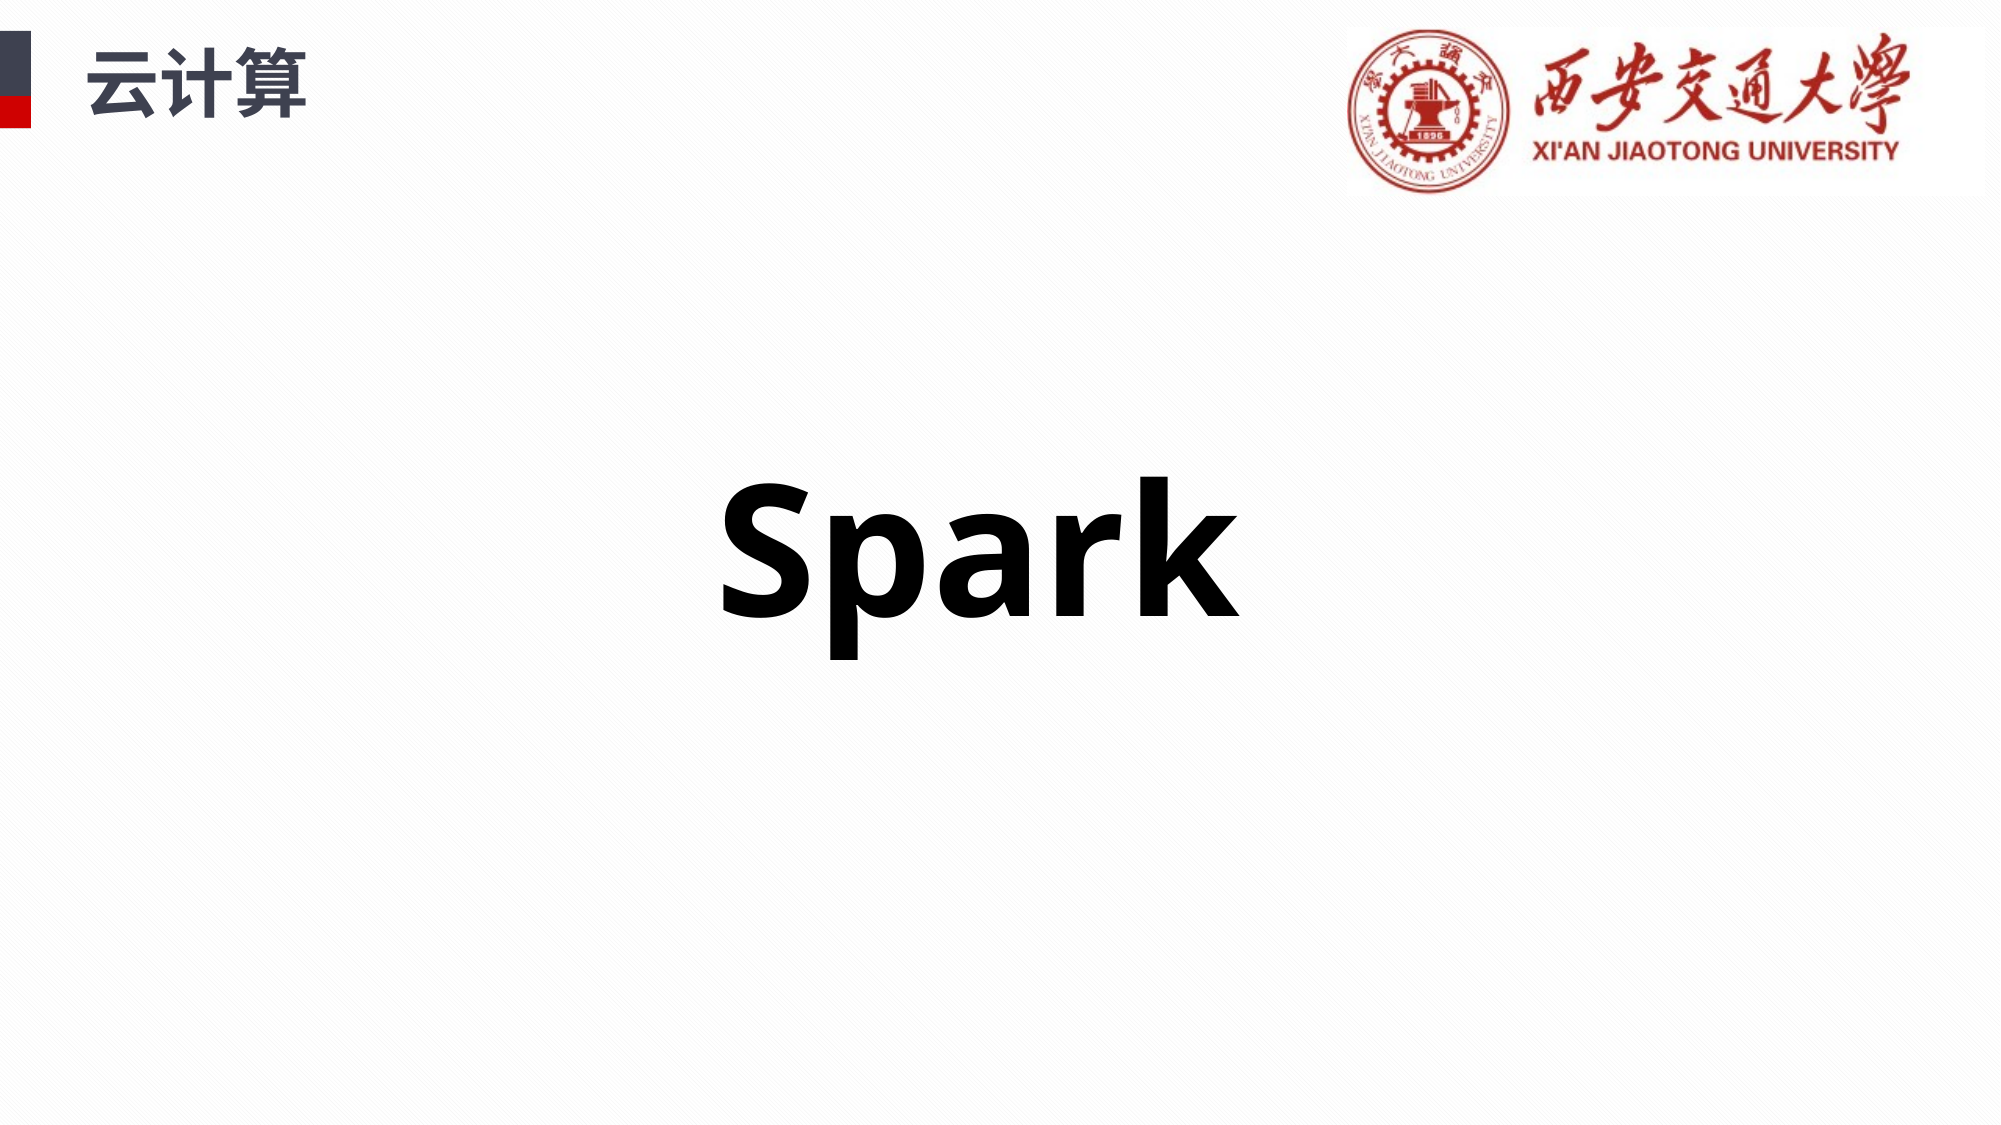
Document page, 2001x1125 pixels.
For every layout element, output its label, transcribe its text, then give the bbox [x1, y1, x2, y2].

picture [1347, 27, 1985, 196]
text_box 云计算 [69, 29, 325, 134]
list Spark [283, 450, 1673, 760]
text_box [0, 30, 31, 129]
